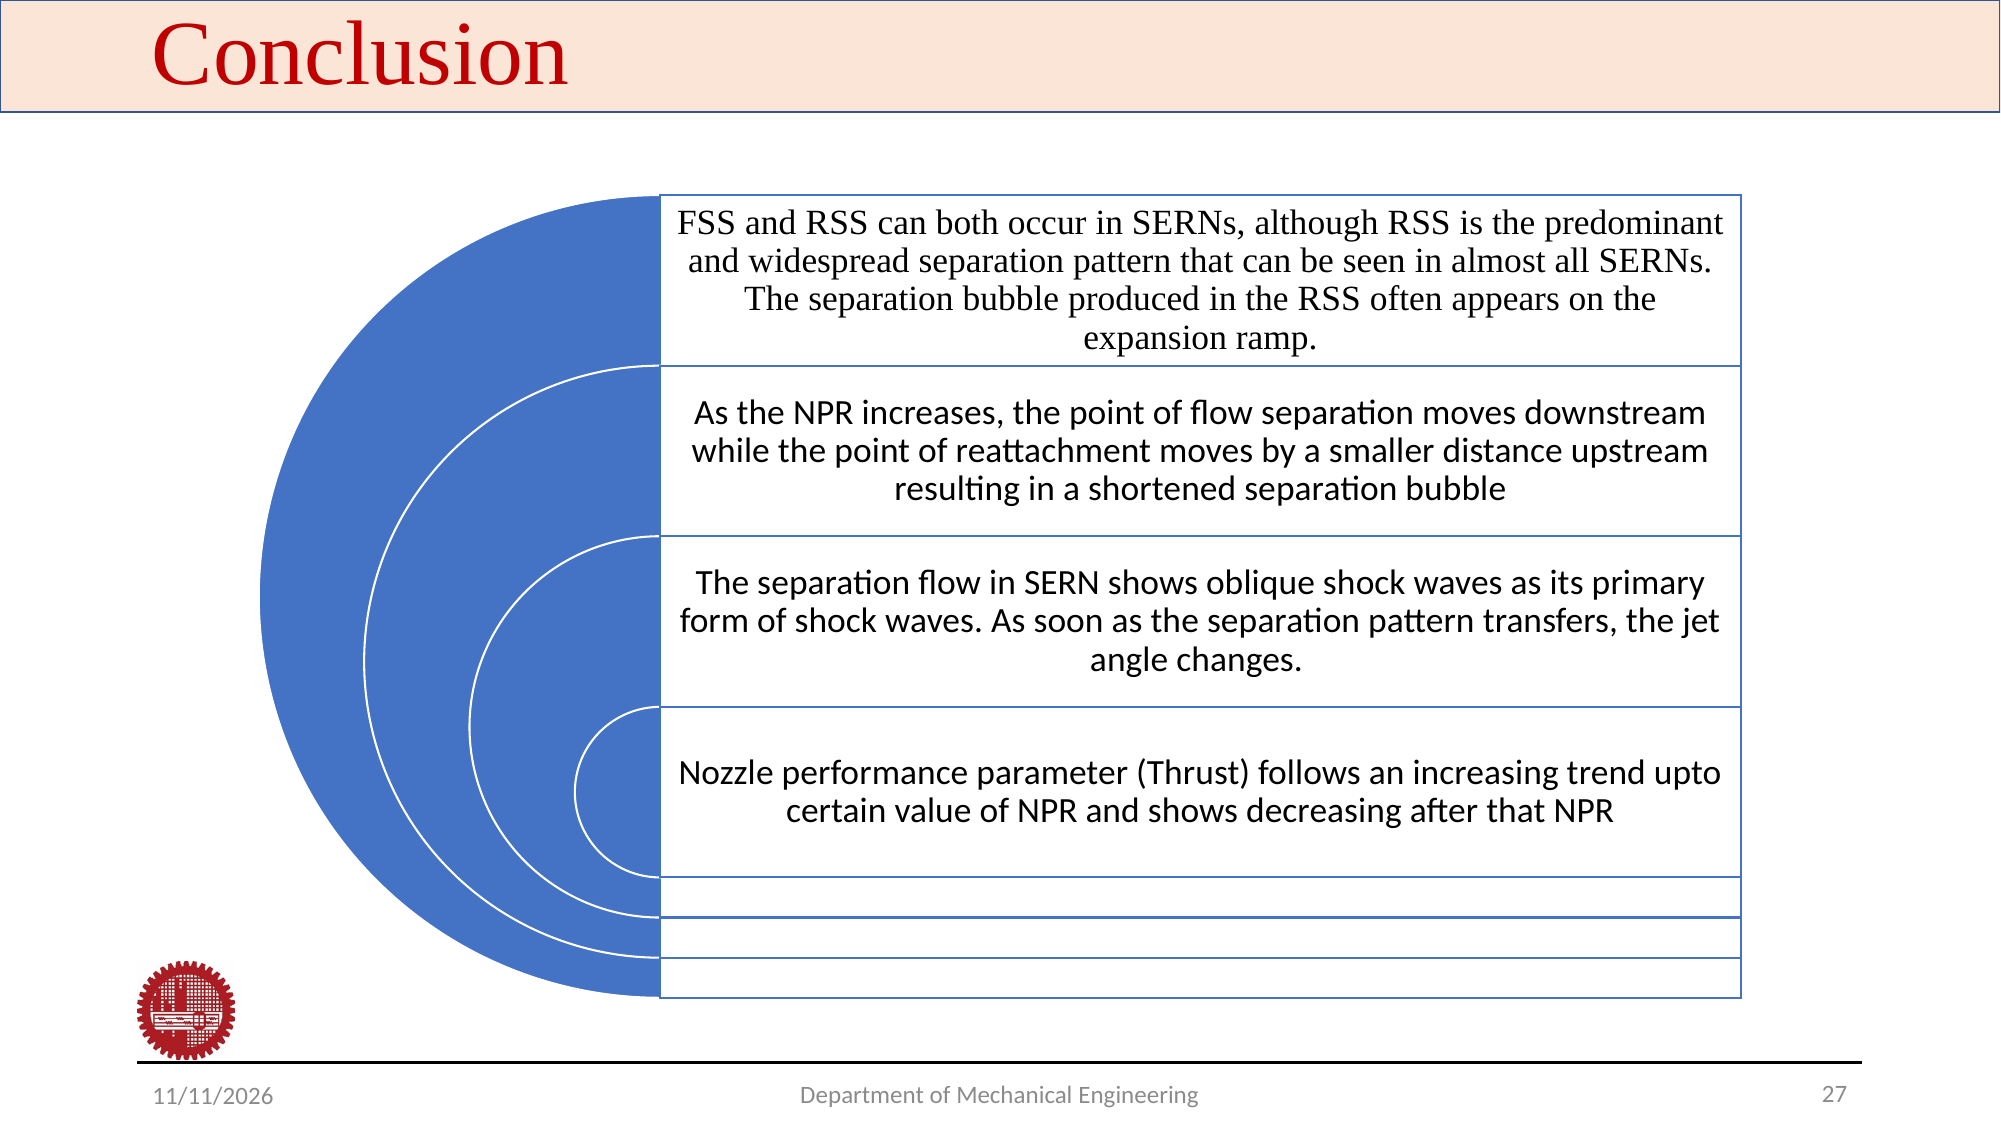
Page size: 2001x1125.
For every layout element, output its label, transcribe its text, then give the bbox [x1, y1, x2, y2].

text_box Conclusion [137, 0, 586, 111]
picture [137, 961, 235, 1060]
footer Department of Mechanical Engineering [662, 1064, 1338, 1124]
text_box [258, 195, 1742, 998]
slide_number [137, 1065, 588, 1125]
slide_number 27 [1412, 1062, 1863, 1123]
